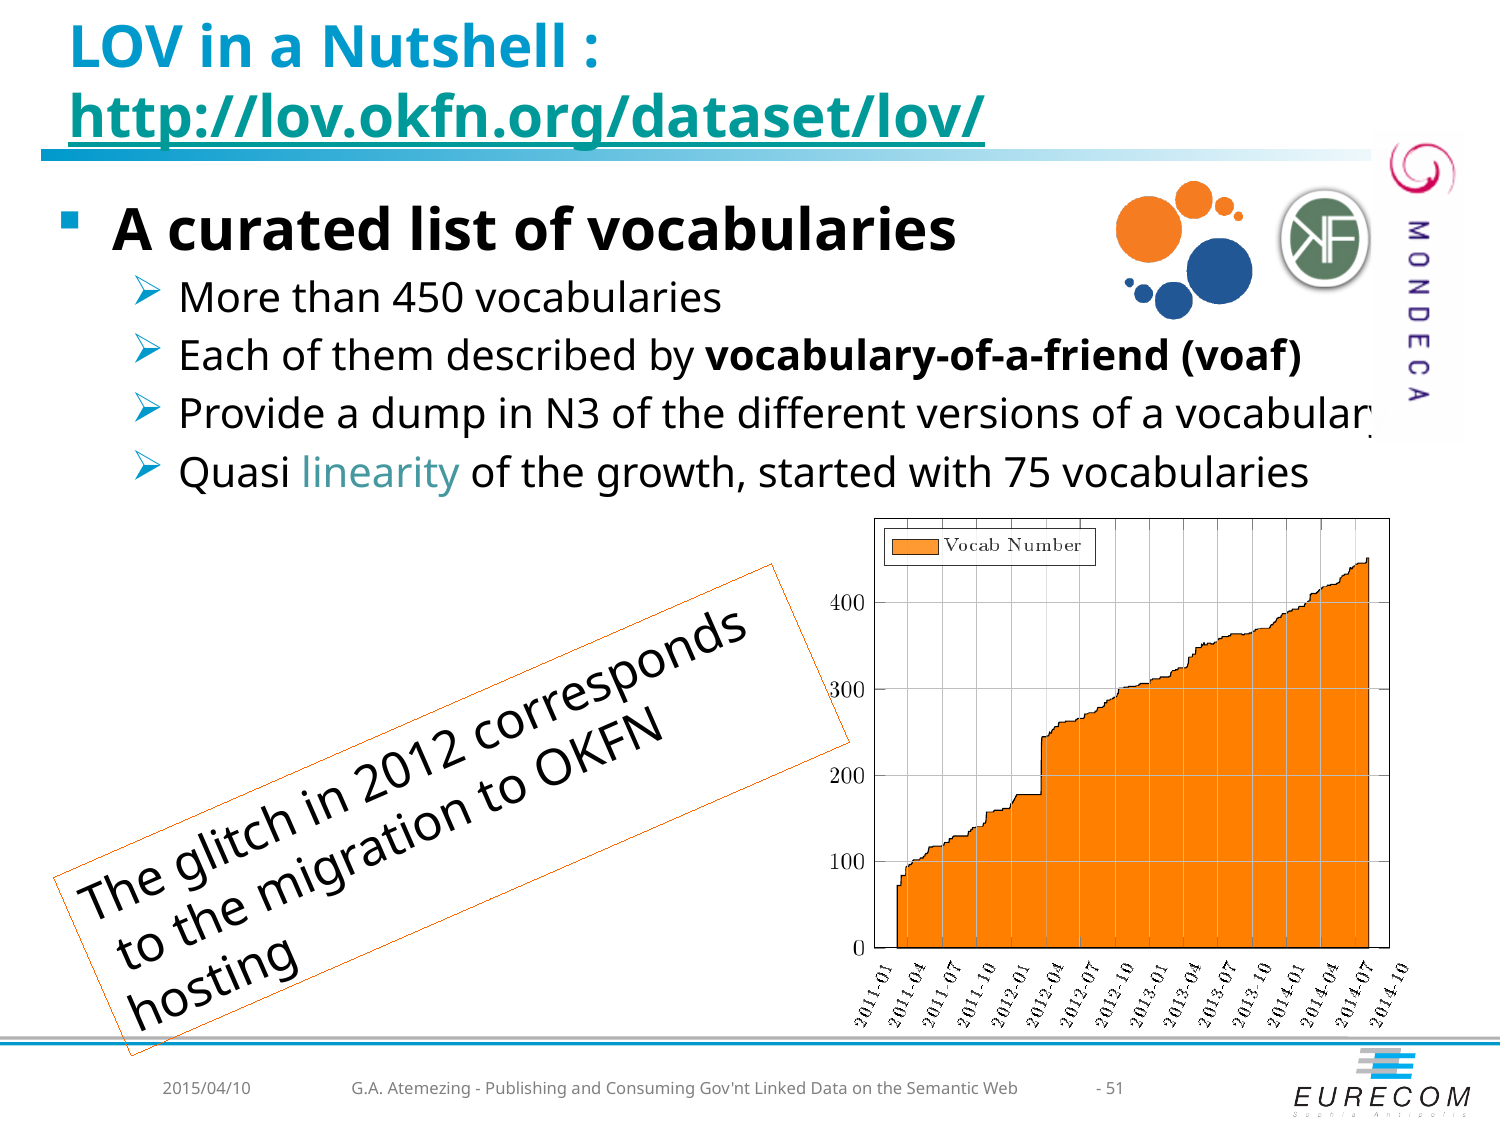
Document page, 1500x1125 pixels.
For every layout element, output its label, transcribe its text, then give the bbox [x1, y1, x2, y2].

picture [830, 501, 1412, 1036]
text_box The glitch in 2012 corresponds to the migration to OKFN hosting [53, 563, 825, 1056]
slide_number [147, 1070, 325, 1103]
picture [1293, 1048, 1477, 1118]
title LOV in a Nutshell : http://lov.okfn.org/dataset/lov/ [52, 30, 1460, 138]
list A curated list of vocabularies More than 450 vocabularies Each of them described by vocabulary-of-a-friend (voaf) Provide a dump in N3 of the different versions of a vocabulary Quasi linearity of the growth, started with 75 vocabularies [40, 184, 1460, 1024]
picture [1098, 131, 1500, 443]
slide_number - 51 [1080, 1070, 1200, 1103]
footer G.A. Atemezing - Publishing and Consuming Gov'nt Linked Data on the Semantic Web [336, 1070, 1069, 1107]
